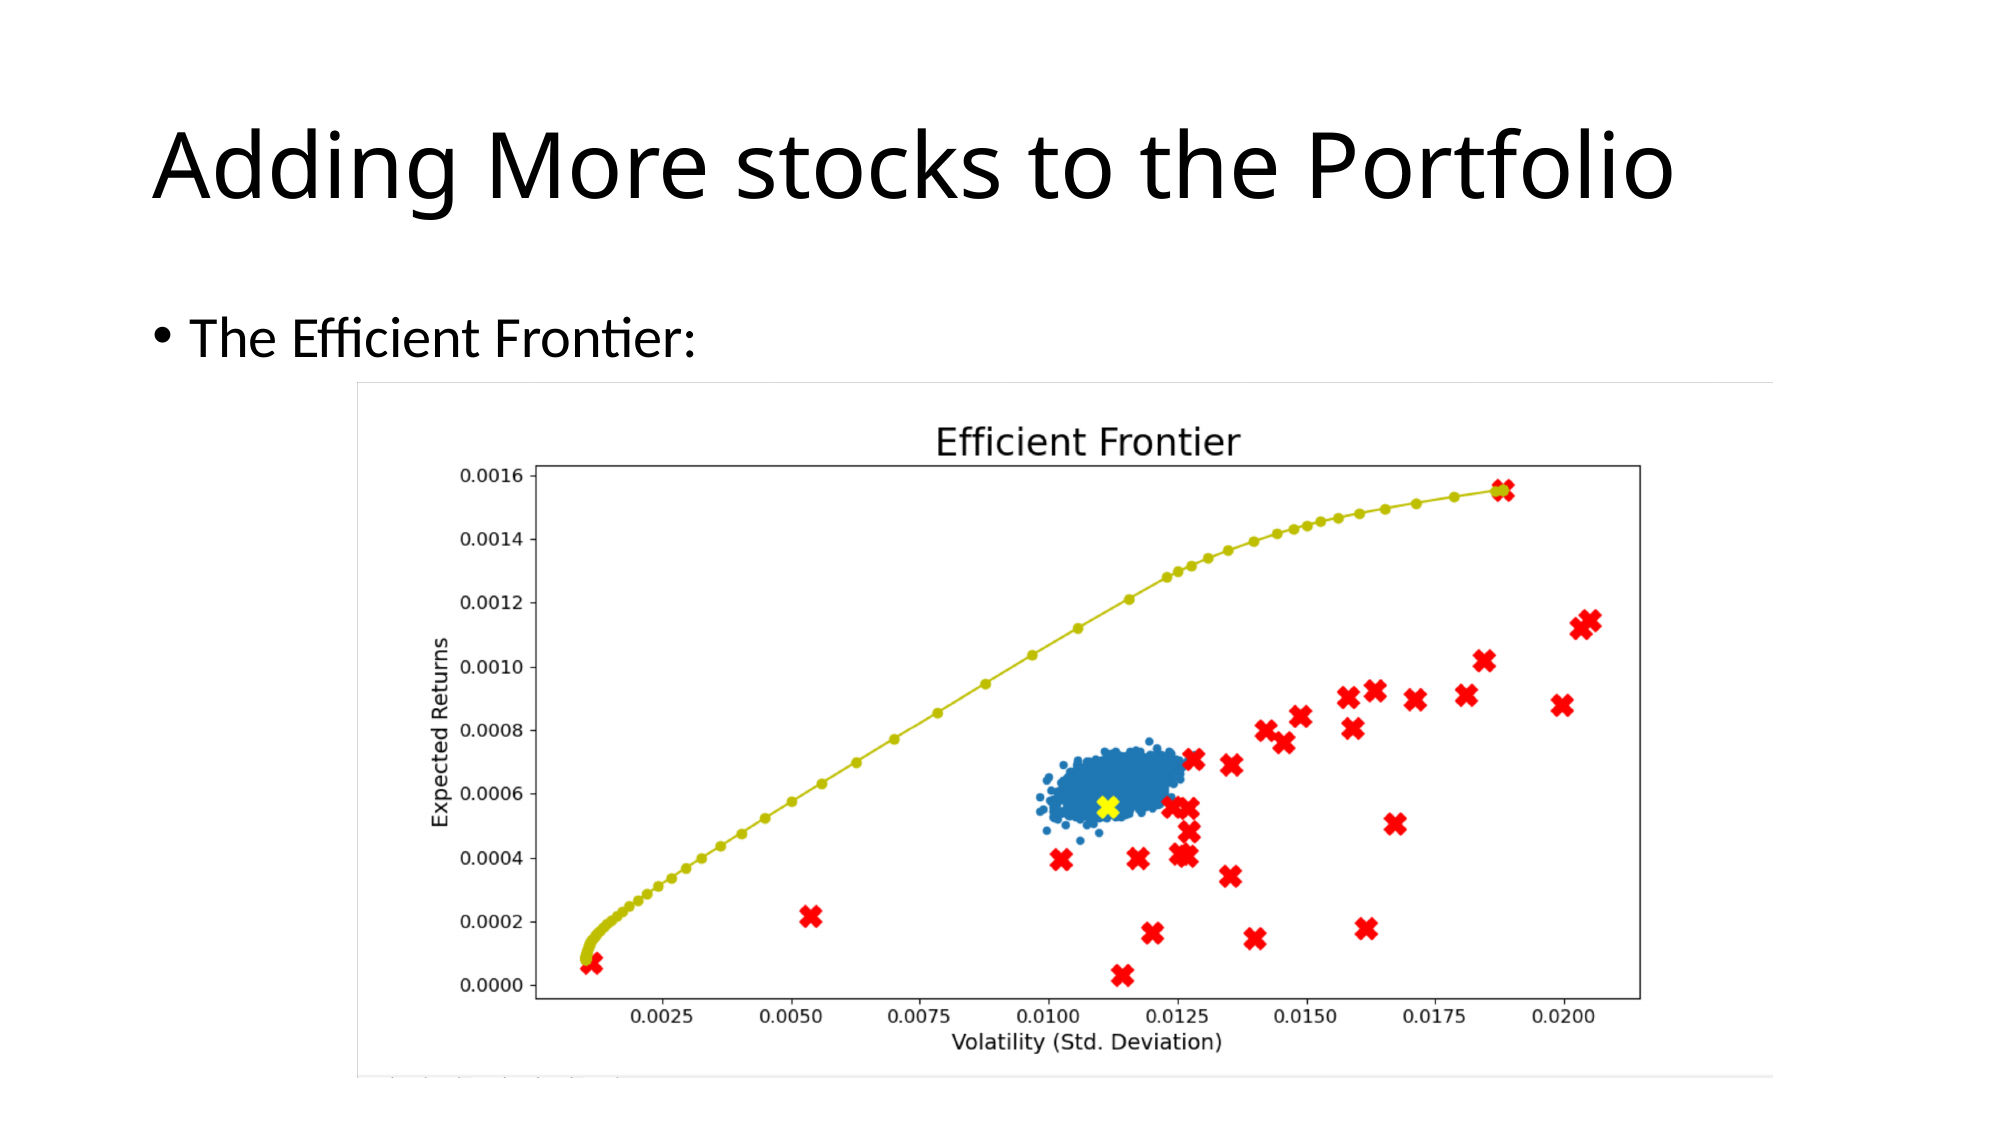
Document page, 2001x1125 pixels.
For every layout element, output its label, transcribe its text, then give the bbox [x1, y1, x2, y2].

list The Efficient Frontier: [137, 299, 1863, 1014]
title Adding More stocks to the Portfolio [137, 59, 1863, 278]
picture [357, 379, 1773, 1078]
